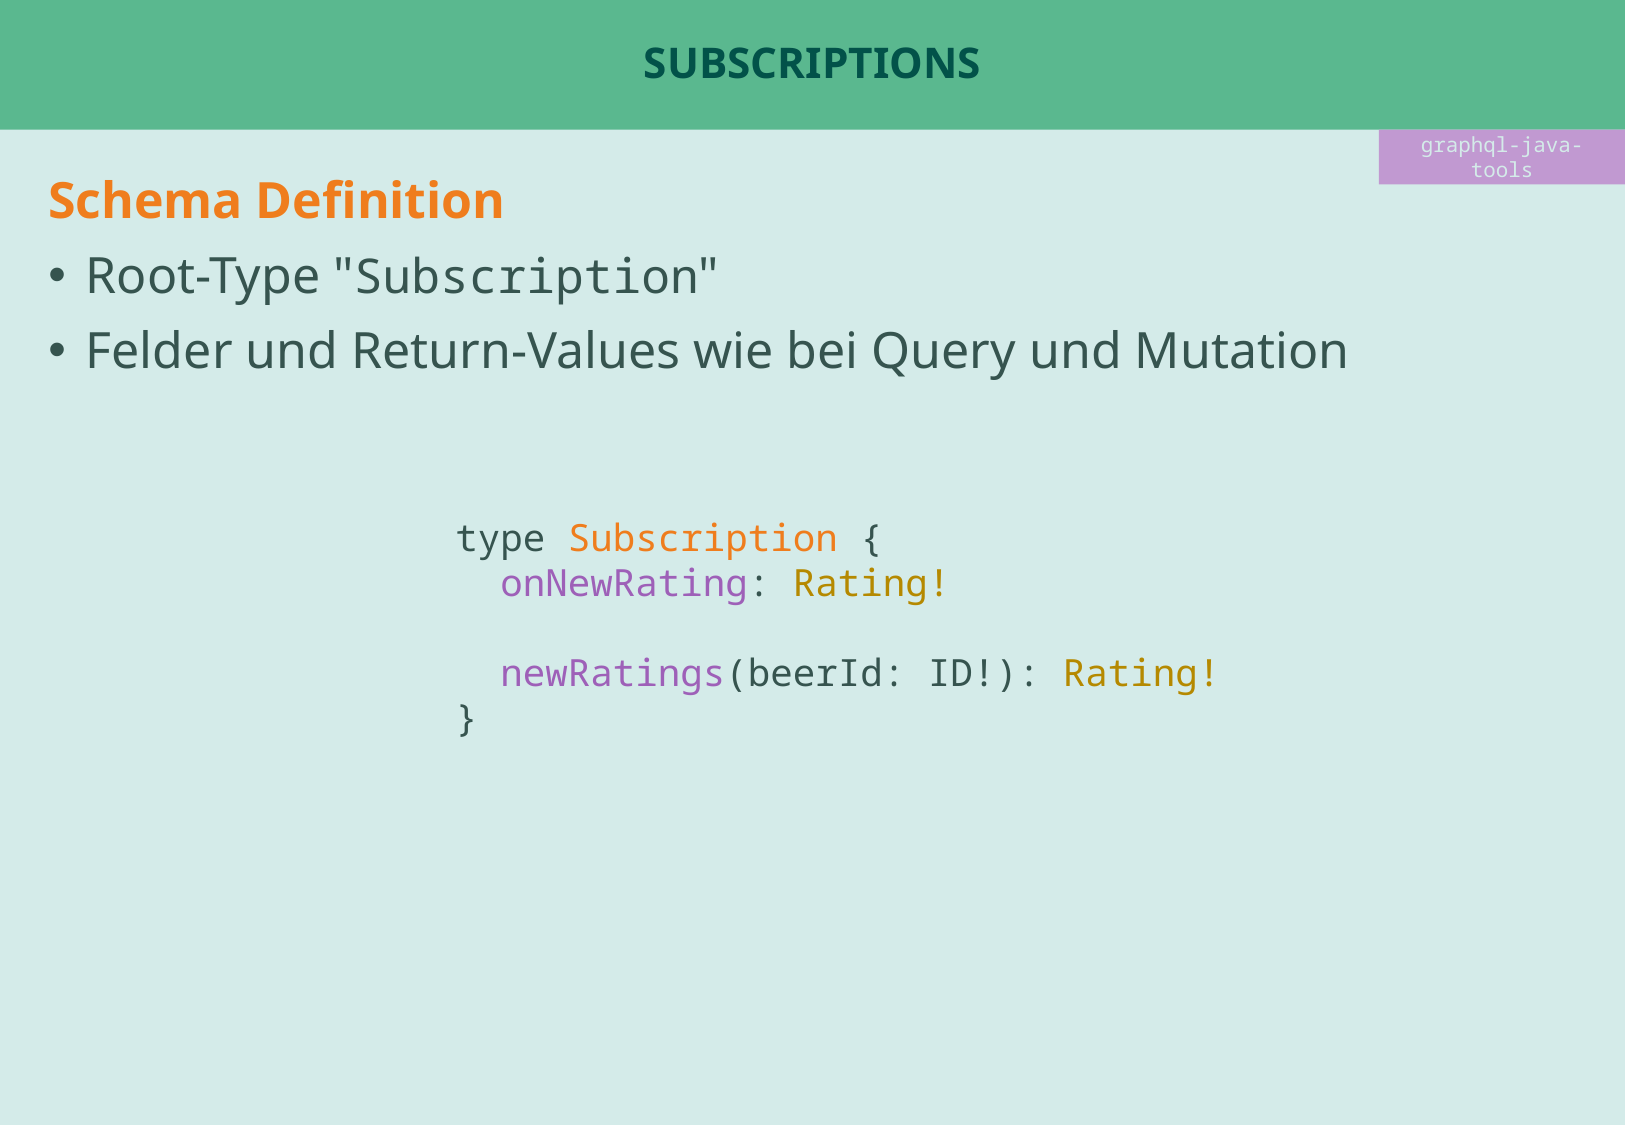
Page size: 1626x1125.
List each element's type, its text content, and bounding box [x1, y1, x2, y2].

text_box type Subscription { onNewRating: Rating! newRatings(beerId: ID!): Rating! } [440, 506, 1254, 747]
text_box graphql-java-tools [1378, 129, 1625, 185]
title Subscriptions [0, 0, 1625, 130]
list Schema Definition Root-Type "Subscription" Felder und Return-Values wie bei Query und Mutation [33, 168, 1592, 1043]
